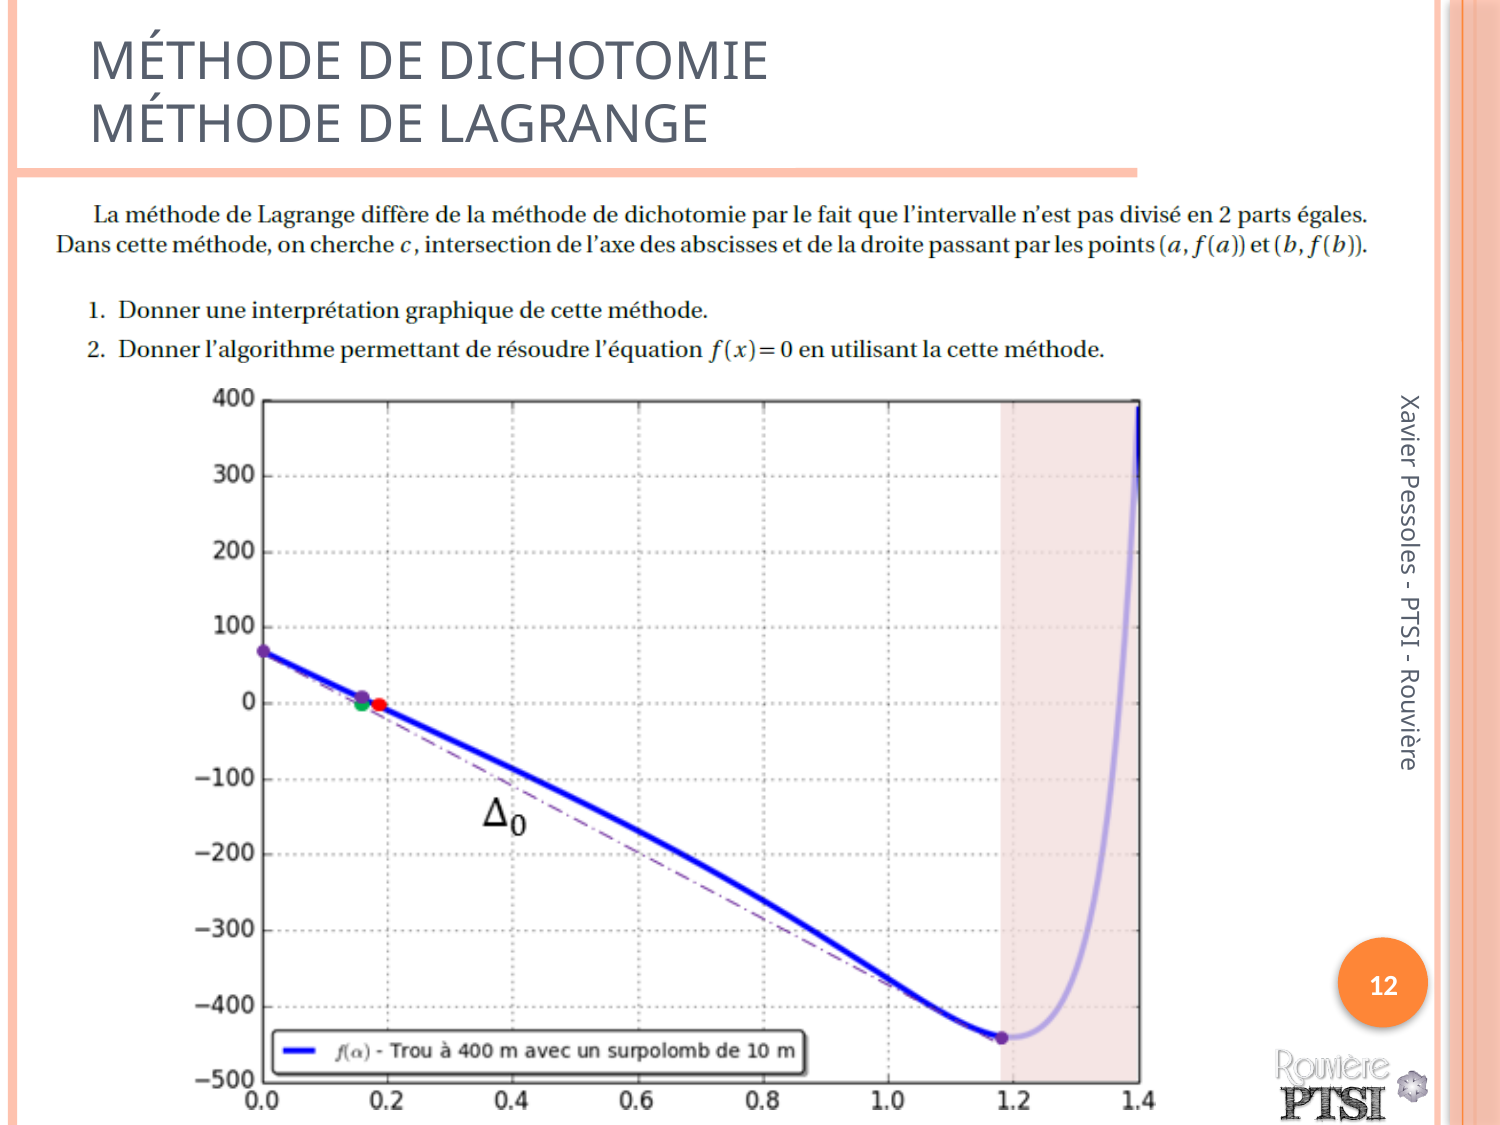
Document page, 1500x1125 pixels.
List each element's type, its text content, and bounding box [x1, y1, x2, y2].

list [52, 195, 1378, 386]
slide_number 12 [1333, 940, 1434, 1027]
footer Xavier Pessoles - PTSI - Rouvière [1379, 380, 1440, 906]
title Méthode de dichotomie Méthode de Lagrange [75, 19, 1300, 161]
picture [194, 388, 1157, 1111]
picture [1274, 1048, 1428, 1125]
